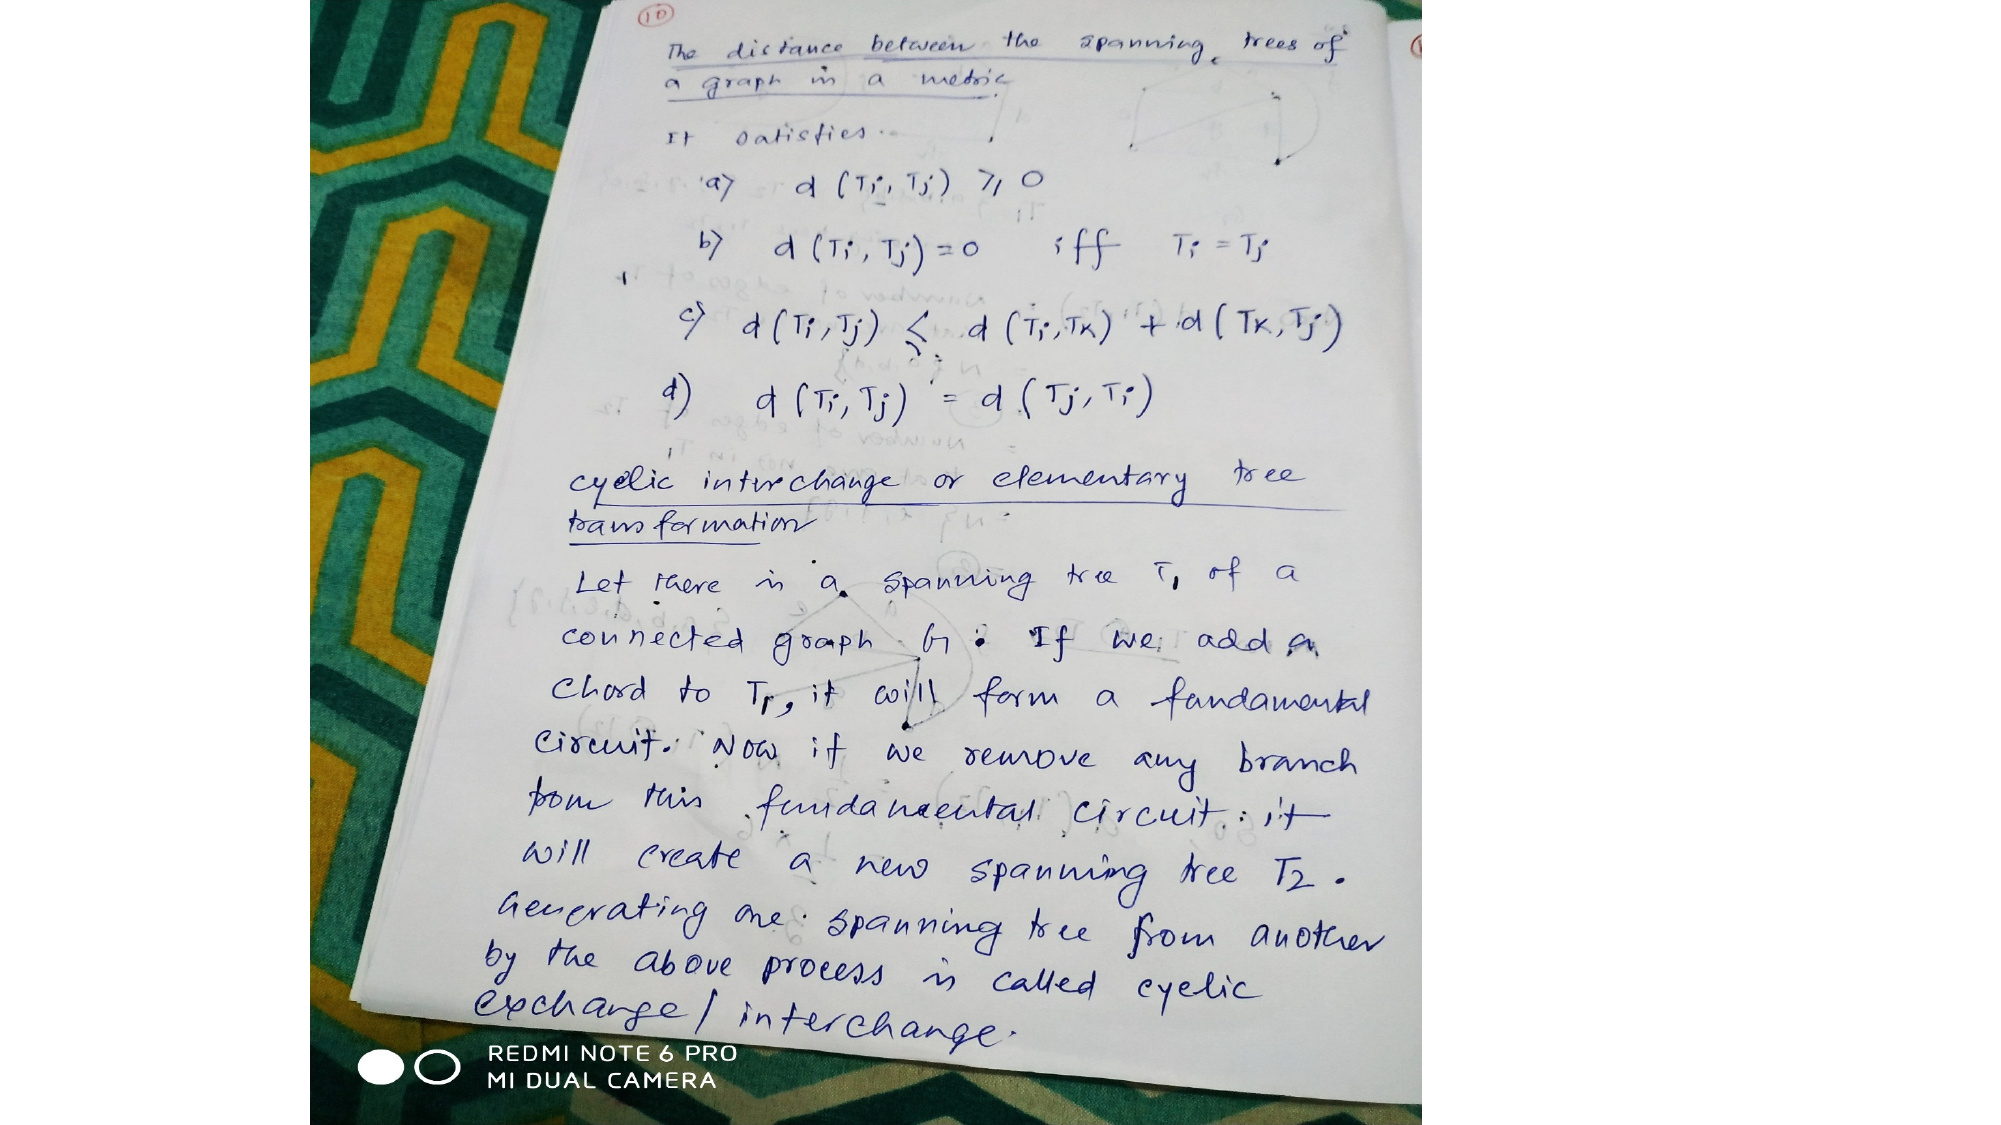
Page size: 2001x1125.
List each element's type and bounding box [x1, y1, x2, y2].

picture [310, 0, 1423, 1125]
